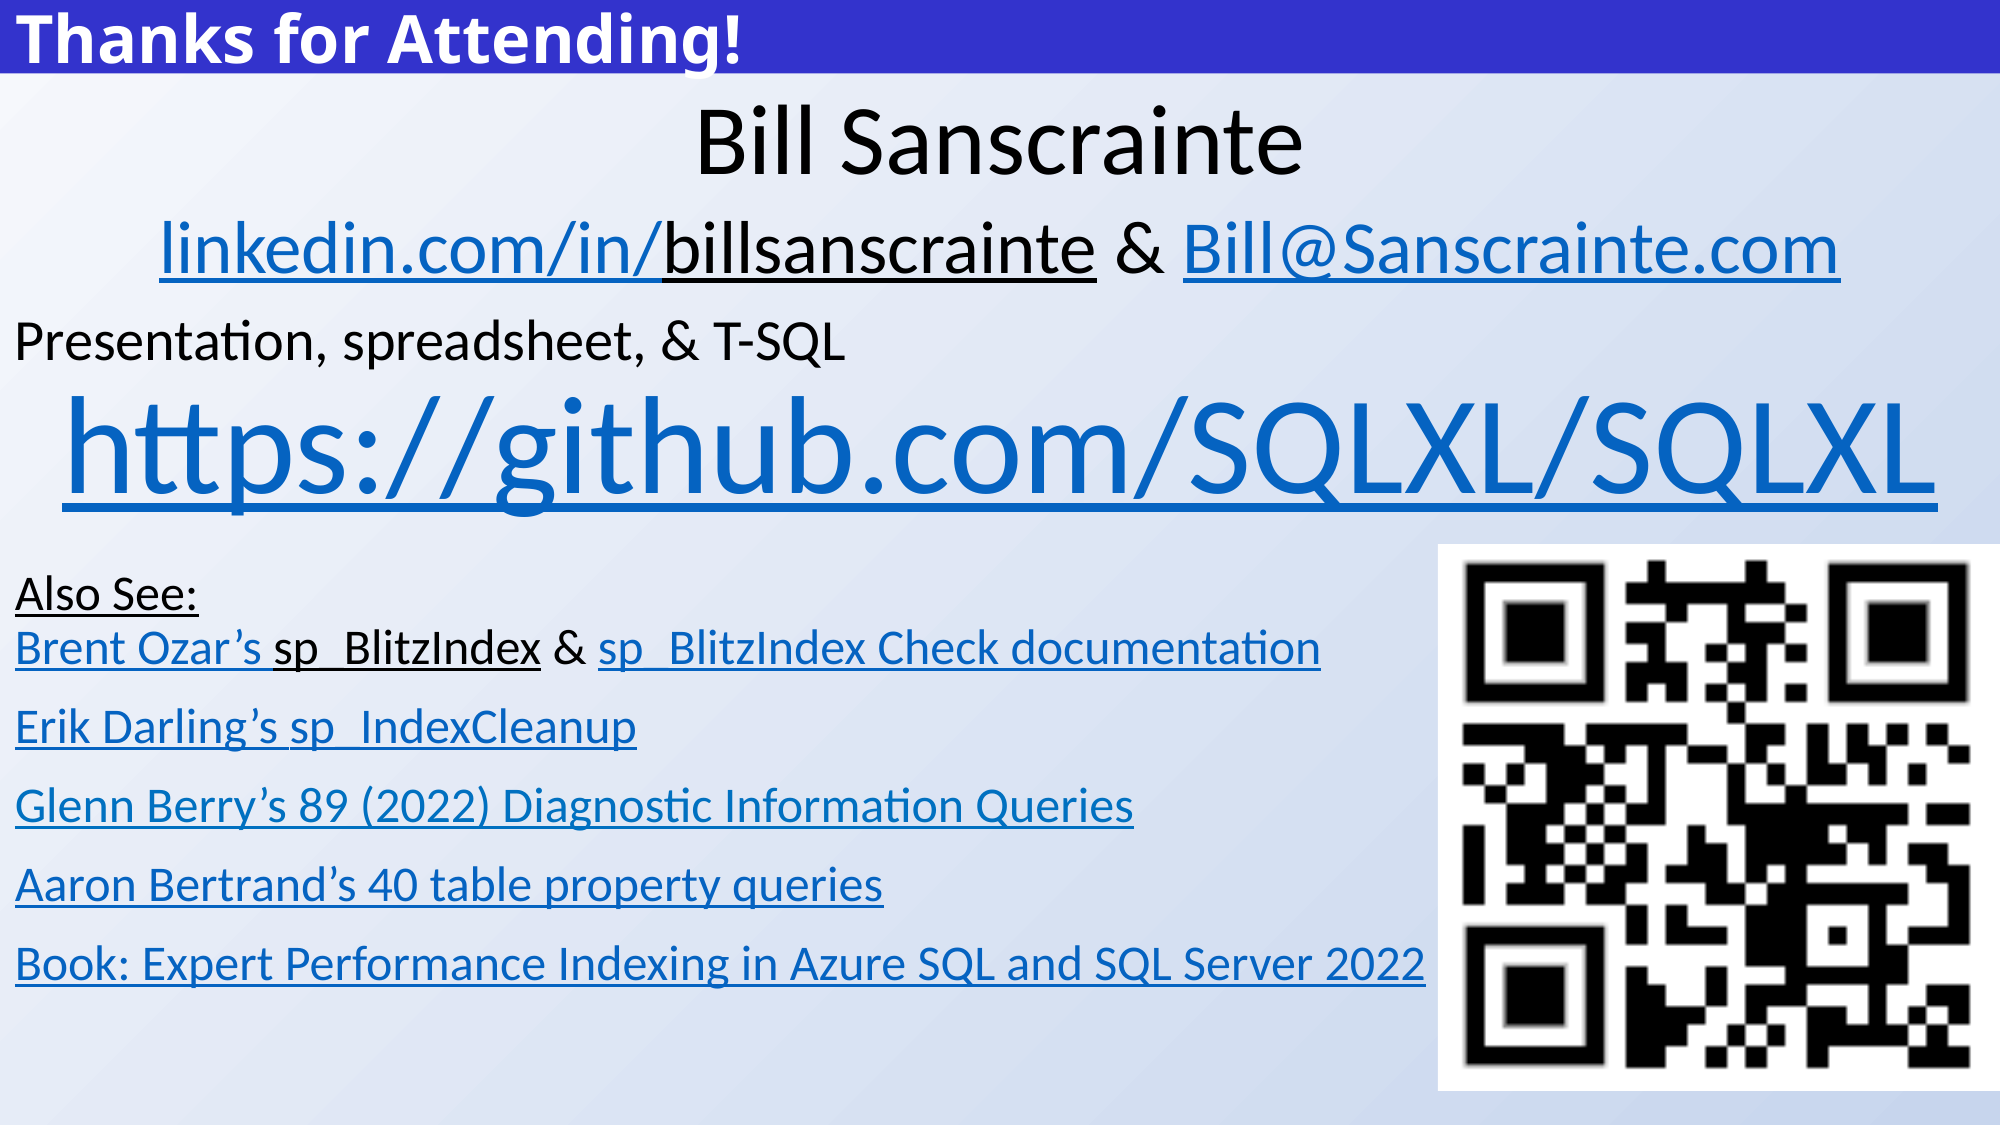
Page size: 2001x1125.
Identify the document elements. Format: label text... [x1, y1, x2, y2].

picture [1437, 544, 2000, 1091]
title Thanks for Attending! [0, 0, 2000, 74]
list Bill Sanscrainte linkedin.com/in/billsanscrainte & Bill@Sanscrainte.com Presentation, spreadsheet, & T-SQL https://github.com/SQLXL/SQLXL Also See: Brent Ozar’s sp_BlitzIndex & sp_BlitzIndex Check documentation Erik Darling’s sp_IndexCleanup Glenn Berry’s 89 (2022) Diagnostic Information Queries Aaron Bertrand’s 40 table property queries Book: Expert Performance Indexing in Azure SQL and SQL Server 2022 [0, 74, 2000, 1125]
